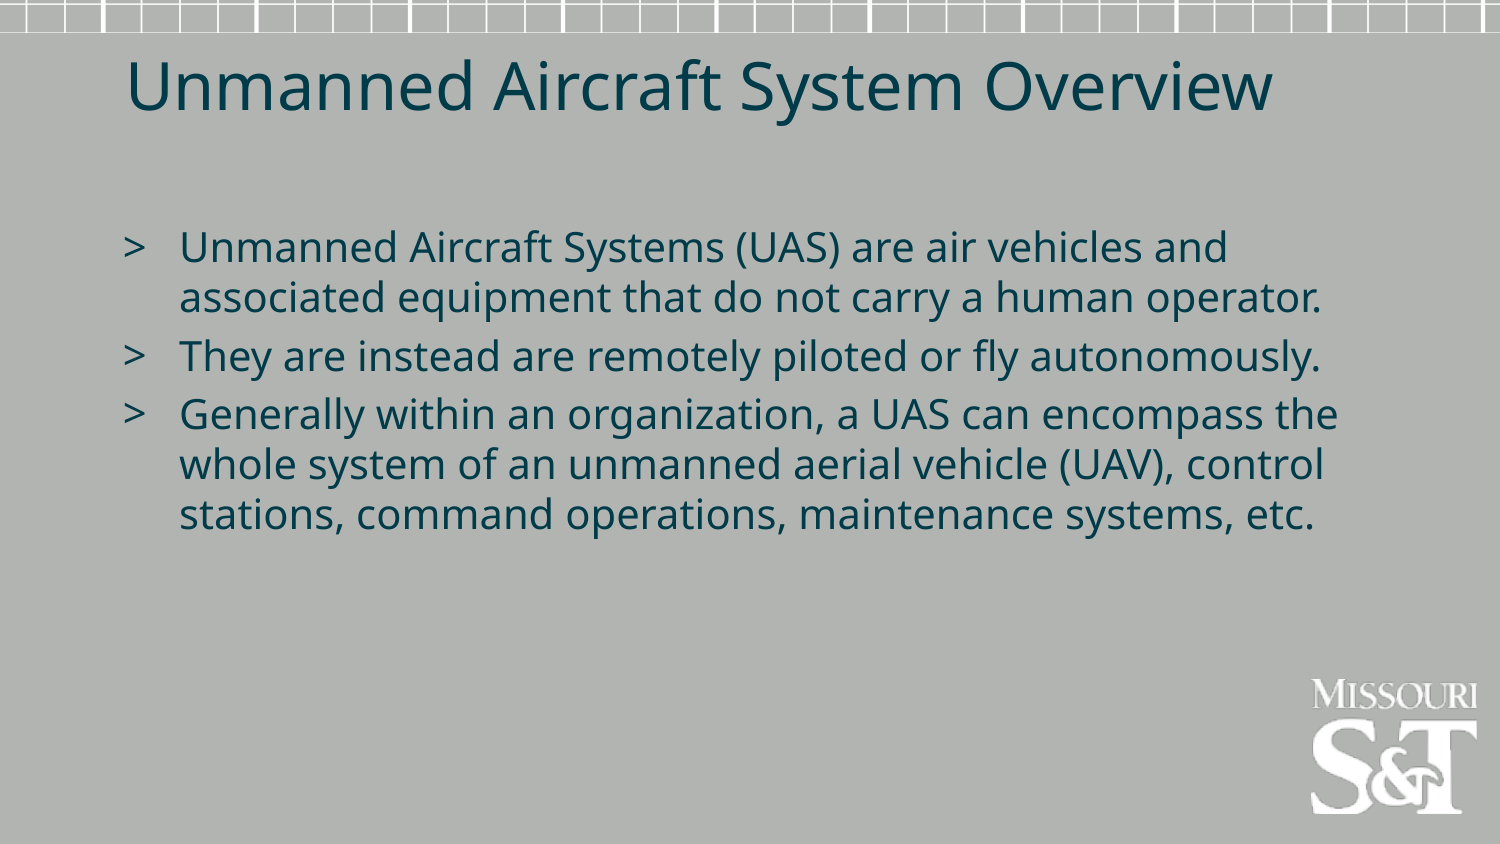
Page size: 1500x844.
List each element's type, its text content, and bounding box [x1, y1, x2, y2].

list Unmanned Aircraft Systems (UAS) are air vehicles and associated equipment that do not carry a human operator. They are instead are remotely piloted or fly autonomously. Generally within an organization, a UAS can encompass the whole system of an unmanned aerial vehicle (UAV), control stations, command operations, maintenance systems, etc. [108, 213, 1453, 708]
picture [0, 0, 1500, 33]
list Unmanned Aircraft System Overview [110, 45, 1453, 168]
